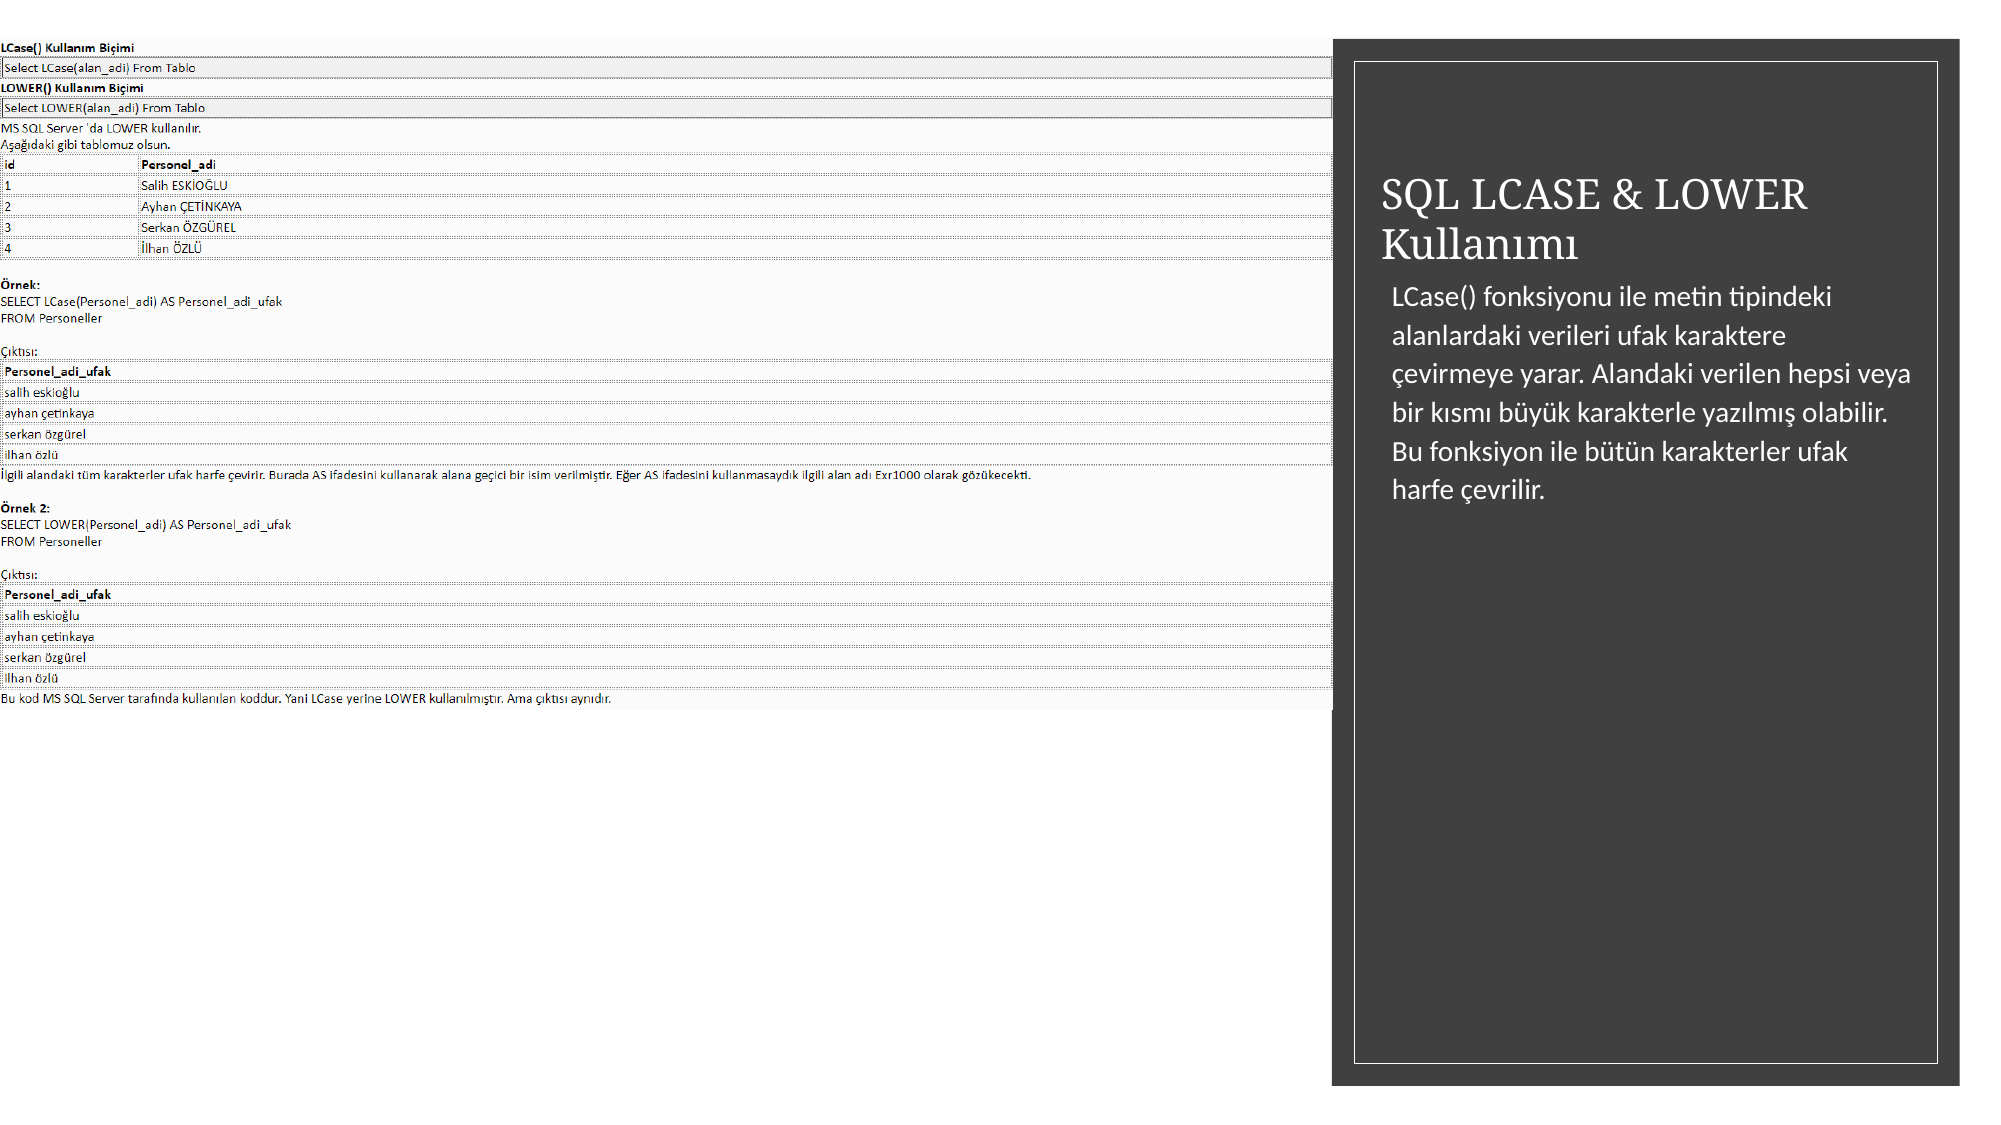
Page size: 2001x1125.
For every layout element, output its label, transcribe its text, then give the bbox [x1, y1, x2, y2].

picture [0, 37, 1333, 710]
list LCase() fonksiyonu ile metin tipindeki alanlardaki verileri ufak karaktere çevirmeye yarar. Alandaki verilen hepsi veya bir kısmı büyük karakterle yazılmış olabilir. Bu fonksiyon ile bütün karakterler ufak harfe çevrilir. [1376, 266, 1930, 1058]
title SQL LCASE & LOWER Kullanımı [1366, 86, 1907, 276]
